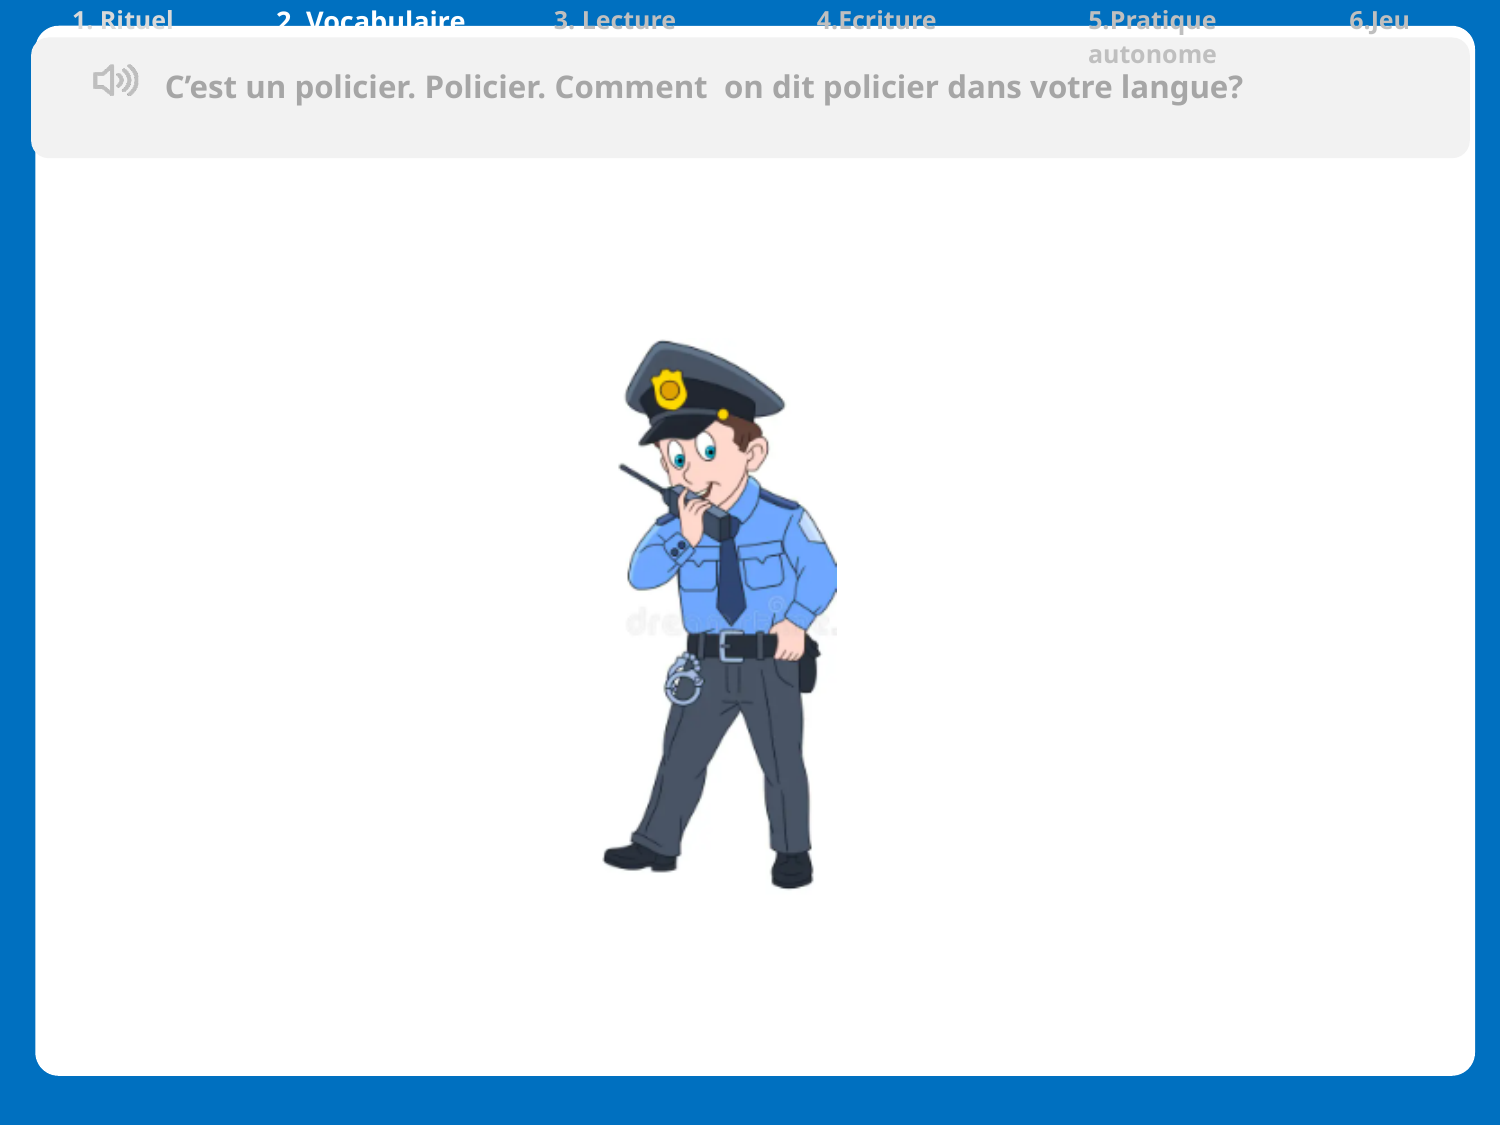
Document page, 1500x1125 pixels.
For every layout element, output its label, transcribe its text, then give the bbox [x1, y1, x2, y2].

table_header 2. Vocabulaire [249, 0, 493, 55]
table_header 4.Ecriture [737, 0, 1016, 55]
text_box [0, 0, 1500, 1125]
text_box [33, 32, 1478, 1078]
table_header 6.Jeu [1289, 0, 1471, 79]
table_header 5.Pratique autonome [1016, 0, 1289, 55]
text_box C’est un policier. Policier. Comment on dit policier dans votre langue? [149, 55, 1454, 113]
table_header 1. Rituel [4, 0, 249, 79]
text_box [93, 79, 139, 96]
text_box [29, 49, 1472, 161]
picture [583, 337, 837, 896]
table_header 3. Lecture [493, 0, 737, 55]
